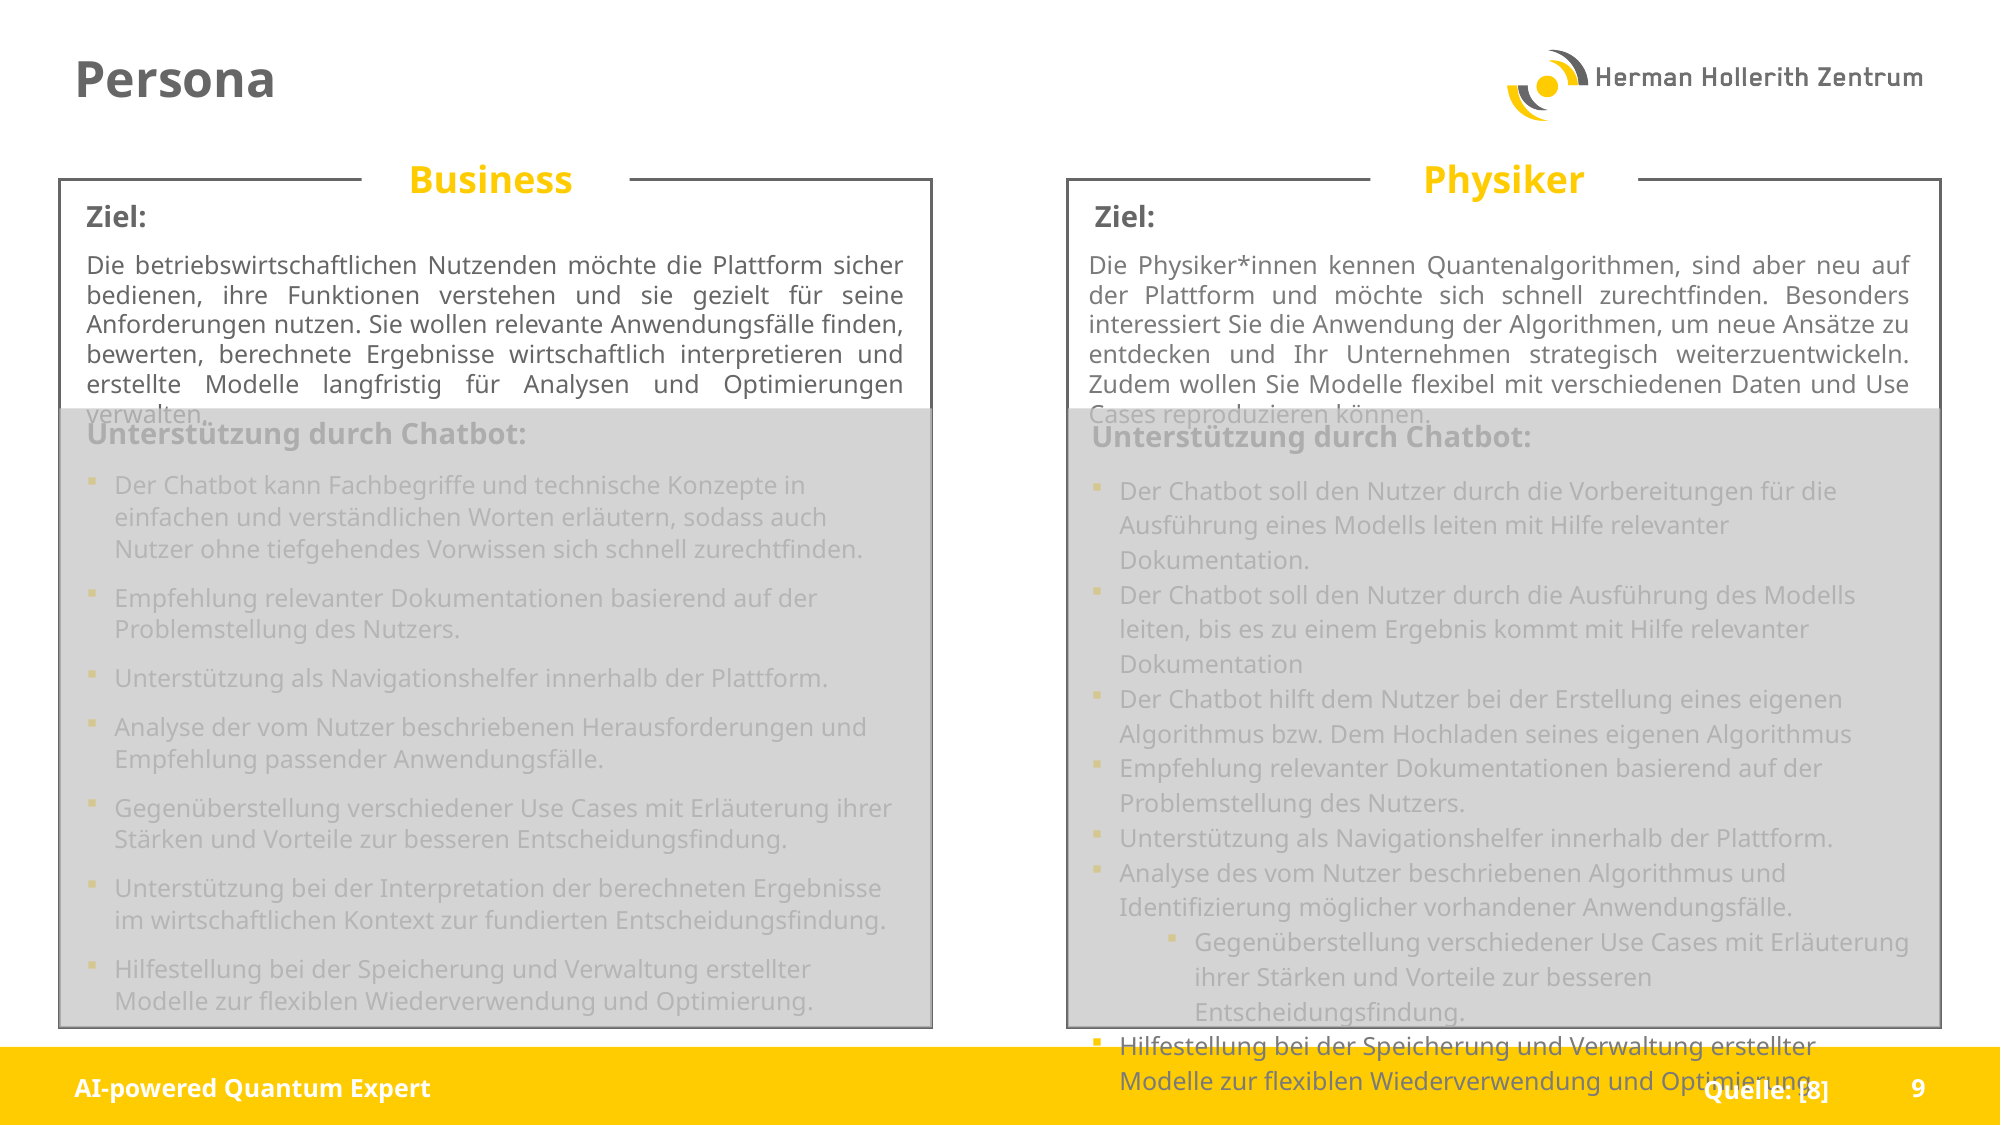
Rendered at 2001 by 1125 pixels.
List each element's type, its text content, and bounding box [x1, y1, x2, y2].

text_box Physiker [1370, 148, 1639, 209]
text_box Ziel: [71, 191, 340, 241]
text_box Die Physiker*innen kennen Quantenalgorithmen, sind aber neu auf der Plattform und möchte sich schnell zurechtfinden. Besonders interessiert Sie die Anwendung der Algorithmen, um neue Ansätze zu entdecken und Ihr Unternehmen strategisch weiterzuentwickeln. Zudem wollen Sie Modelle flexibel mit verschiedenen Daten und Use Cases reproduzieren können. [1073, 241, 1926, 407]
slide_number 9 [1845, 1074, 1941, 1106]
text_box [1066, 178, 1942, 407]
text_box Business [361, 148, 630, 209]
text_box [58, 407, 933, 1029]
text_box [1066, 407, 1942, 1029]
text_box Ziel: [1080, 191, 1349, 241]
text_box [58, 178, 933, 407]
text_box Unterstützung durch Chatbot: Der Chatbot soll den Nutzer durch die Vorbereitungen für die Ausführung eines Modells leiten mit Hilfe relevanter Dokumentation. Der Chatbot soll den Nutzer durch die Ausführung des Modells leiten, bis es zu einem Ergebnis kommt mit Hilfe relevanter Dokumentation Der Chatbot hilft dem Nutzer bei der Erstellung eines eigenen Algorithmus bzw. Dem Hochladen seines eigenen Algorithmus Empfehlung relevanter Dokumentationen basierend auf der Problemstellung des Nutzers. Unterstützung als Navigationshelfer innerhalb der Plattform. Analyse des vom Nutzer beschriebenen Algorithmus und Identifizierung möglicher vorhandener Anwendungsfälle. Gegenüberstellung verschiedener Use Cases mit Erläuterung ihrer Stärken und Vorteile zur besseren Entscheidungsfindung. Hilfestellung bei der Speicherung und Verwaltung erstellter Modelle zur flexiblen Wiederverwendung und Optimierung. [1076, 1029, 1929, 1103]
text_box Quelle: [8] [1169, 1074, 1845, 1106]
text_box Die betriebswirtschaftlichen Nutzenden möchte die Plattform sicher bedienen, ihre Funktionen verstehen und sie gezielt für seine Anforderungen nutzen. Sie wollen relevante Anwendungsfälle finden, bewerten, berechnete Ergebnisse wirtschaftlich interpretieren und erstellte Modelle langfristig für Analysen und Optimierungen verwalten. [71, 241, 920, 405]
footer AI-powered Quantum Expert [59, 1074, 735, 1106]
title Persona [59, 46, 1471, 117]
picture [1507, 49, 1926, 121]
